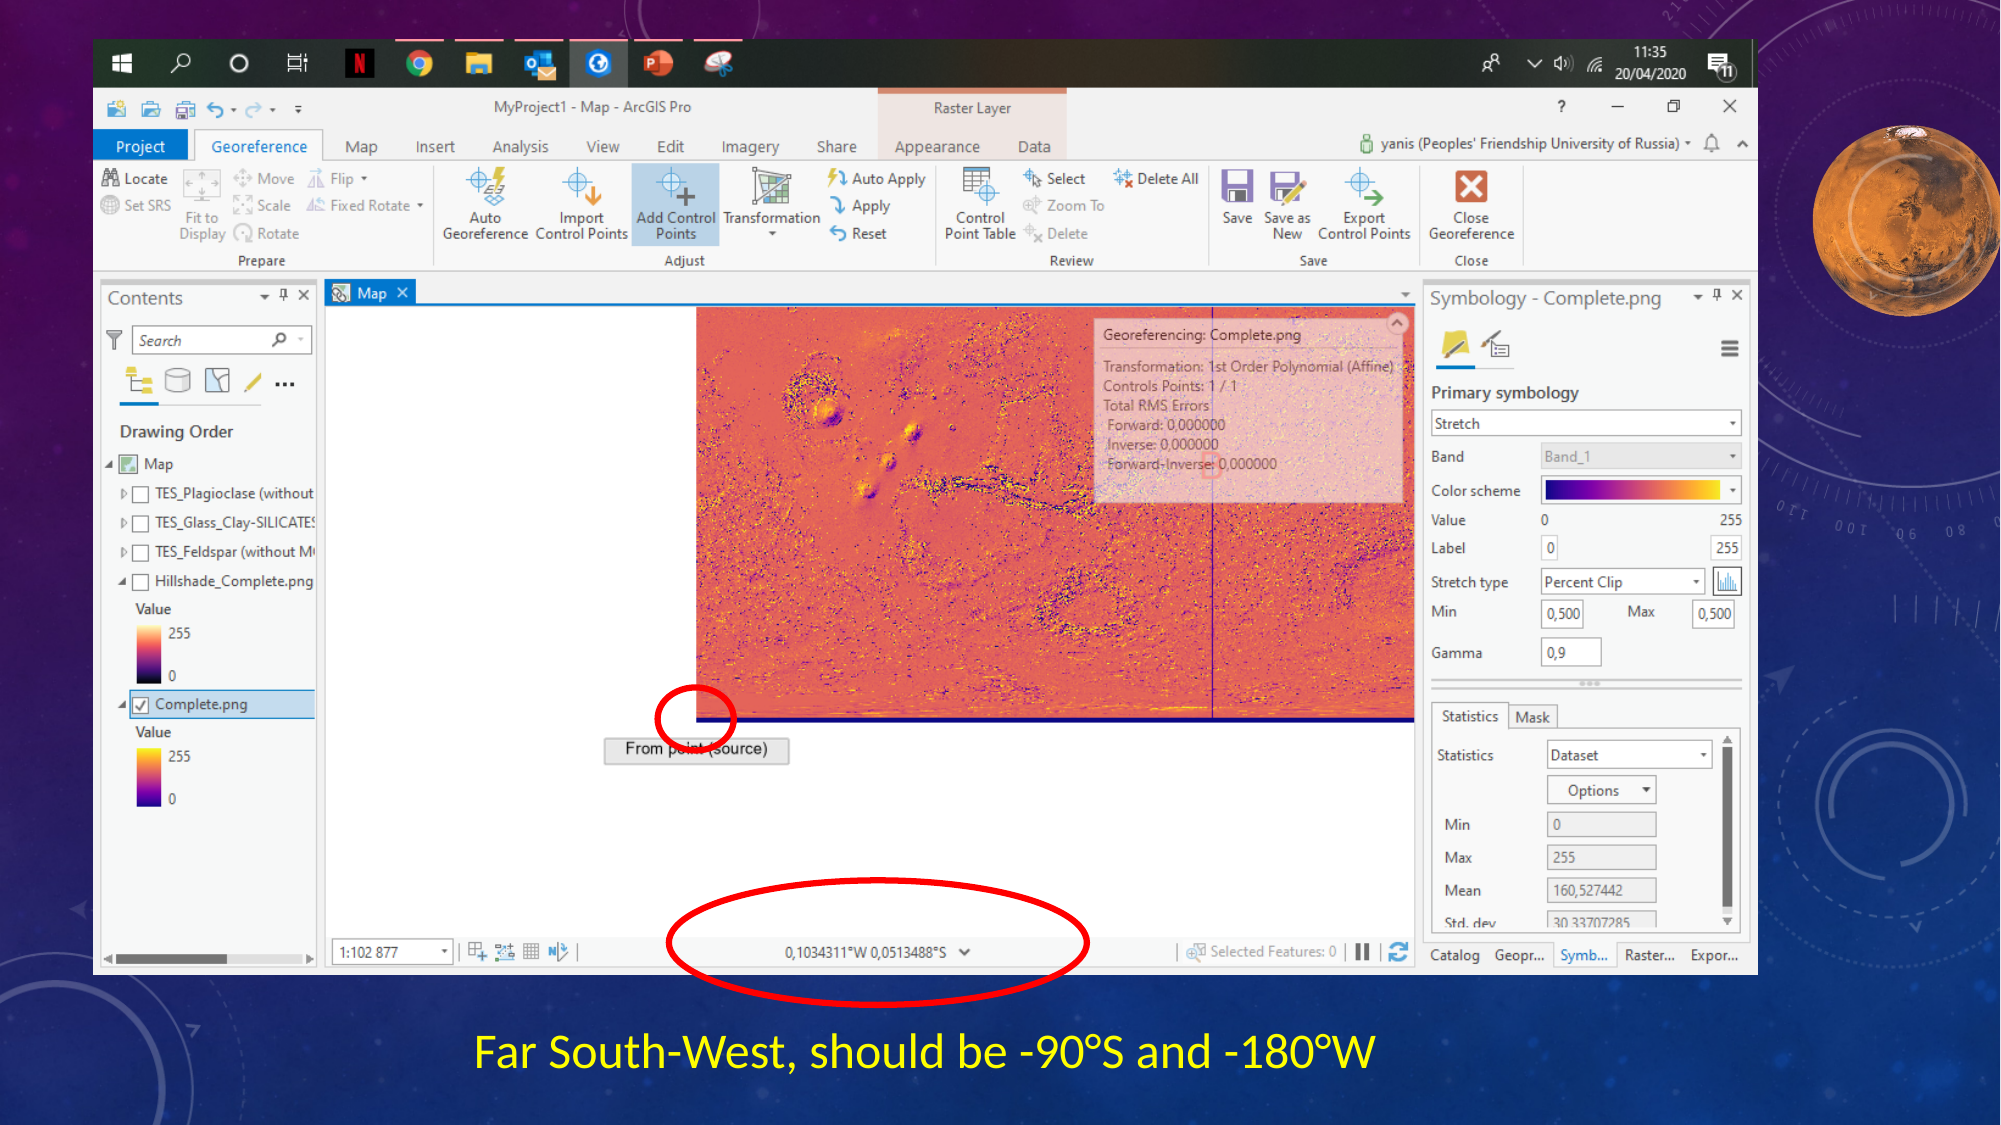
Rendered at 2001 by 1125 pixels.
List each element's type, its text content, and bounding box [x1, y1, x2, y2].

picture [0, 0, 2001, 1125]
text_box Far South-West, should be -90°S and -180°W [350, 1011, 1500, 1086]
text_box [722, 986, 1033, 1007]
